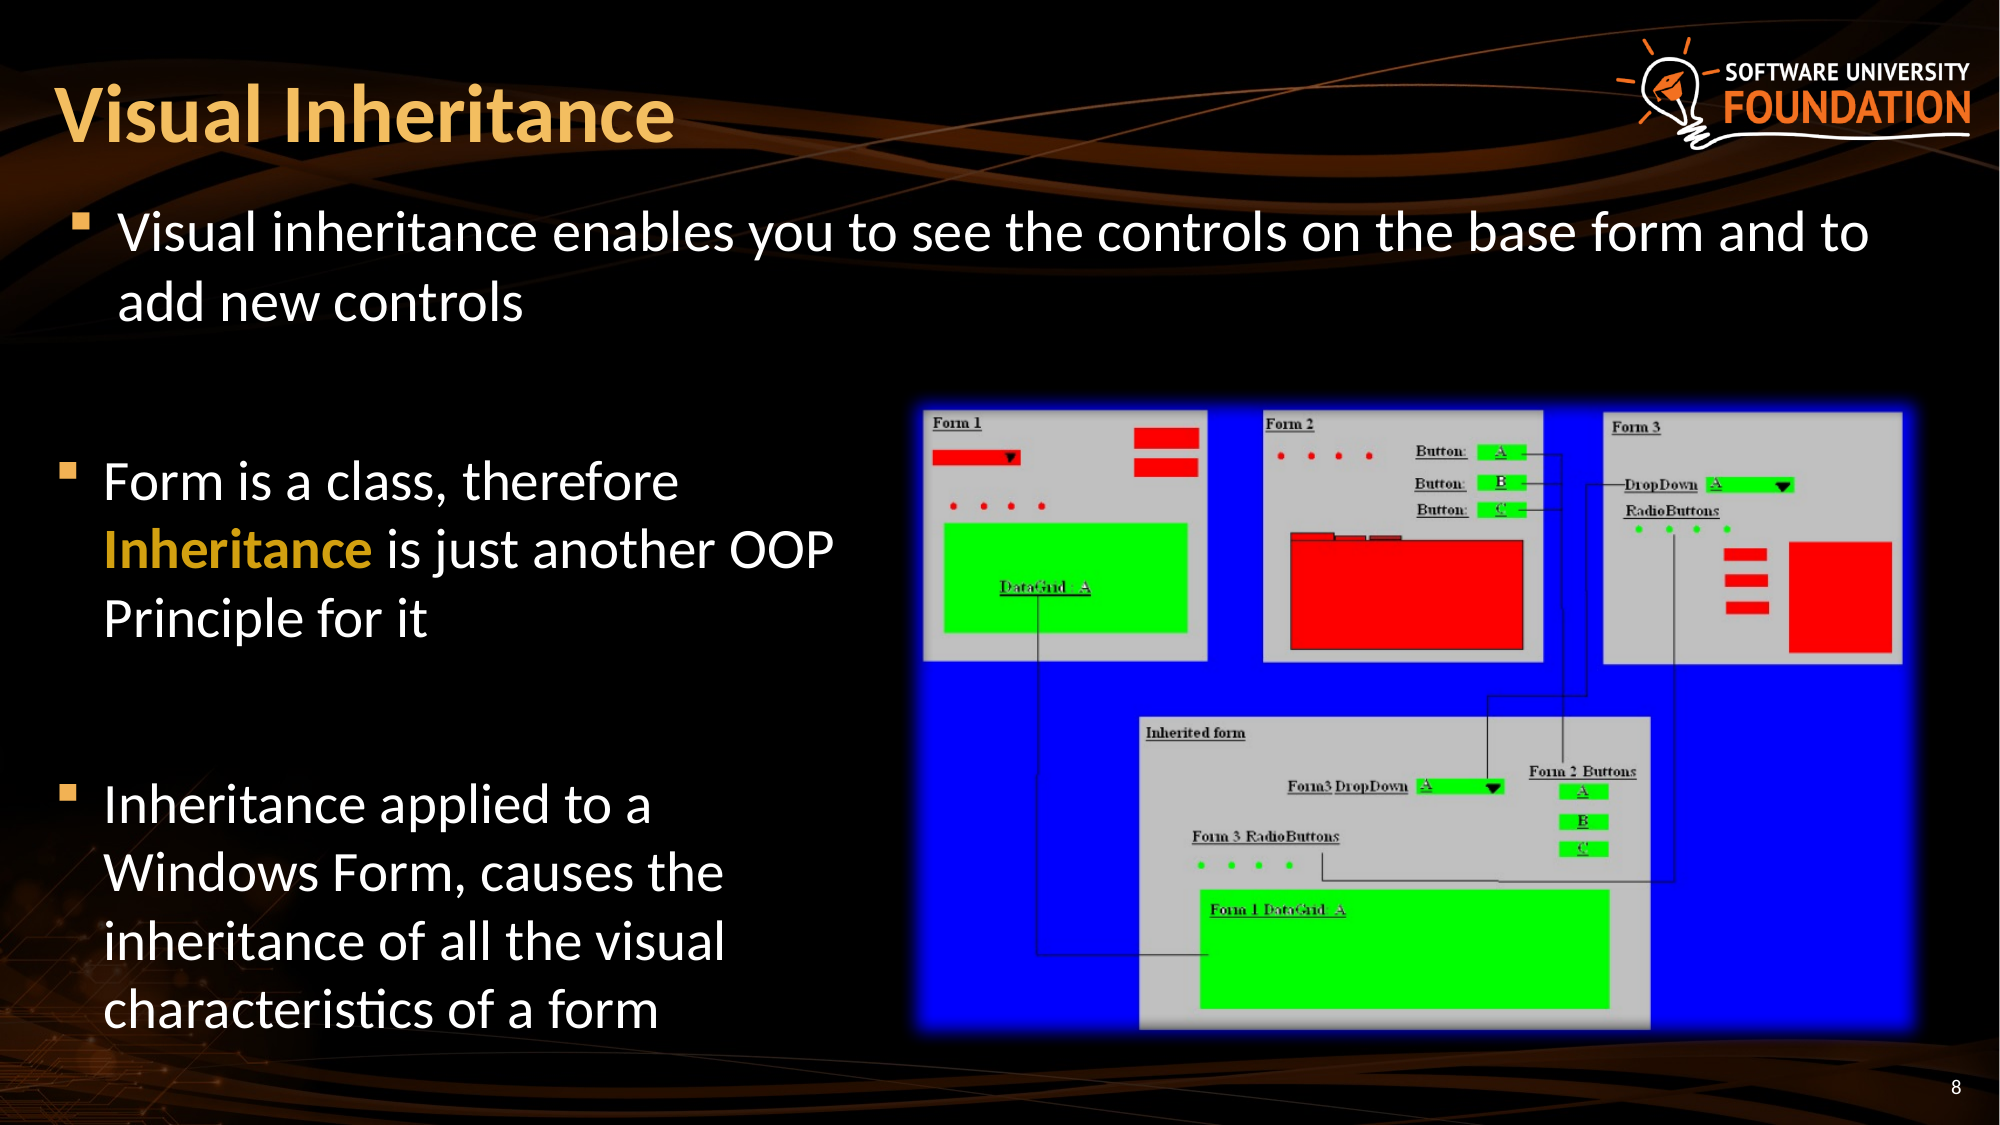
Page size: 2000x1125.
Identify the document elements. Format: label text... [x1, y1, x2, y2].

text_box Form is a class, therefore Inheritance is just another OOP Principle for it Inheritance applied to a Windows Form, causes the inheritance of all the visual characteristics of a form [37, 437, 863, 1050]
list Visual inheritance enables you to see the controls on the base form and to add new controls [49, 187, 1938, 388]
text_box Visual Inheritance [37, 24, 1609, 208]
picture [0, 0, 2000, 1125]
slide_number 8 [1897, 1070, 1968, 1103]
